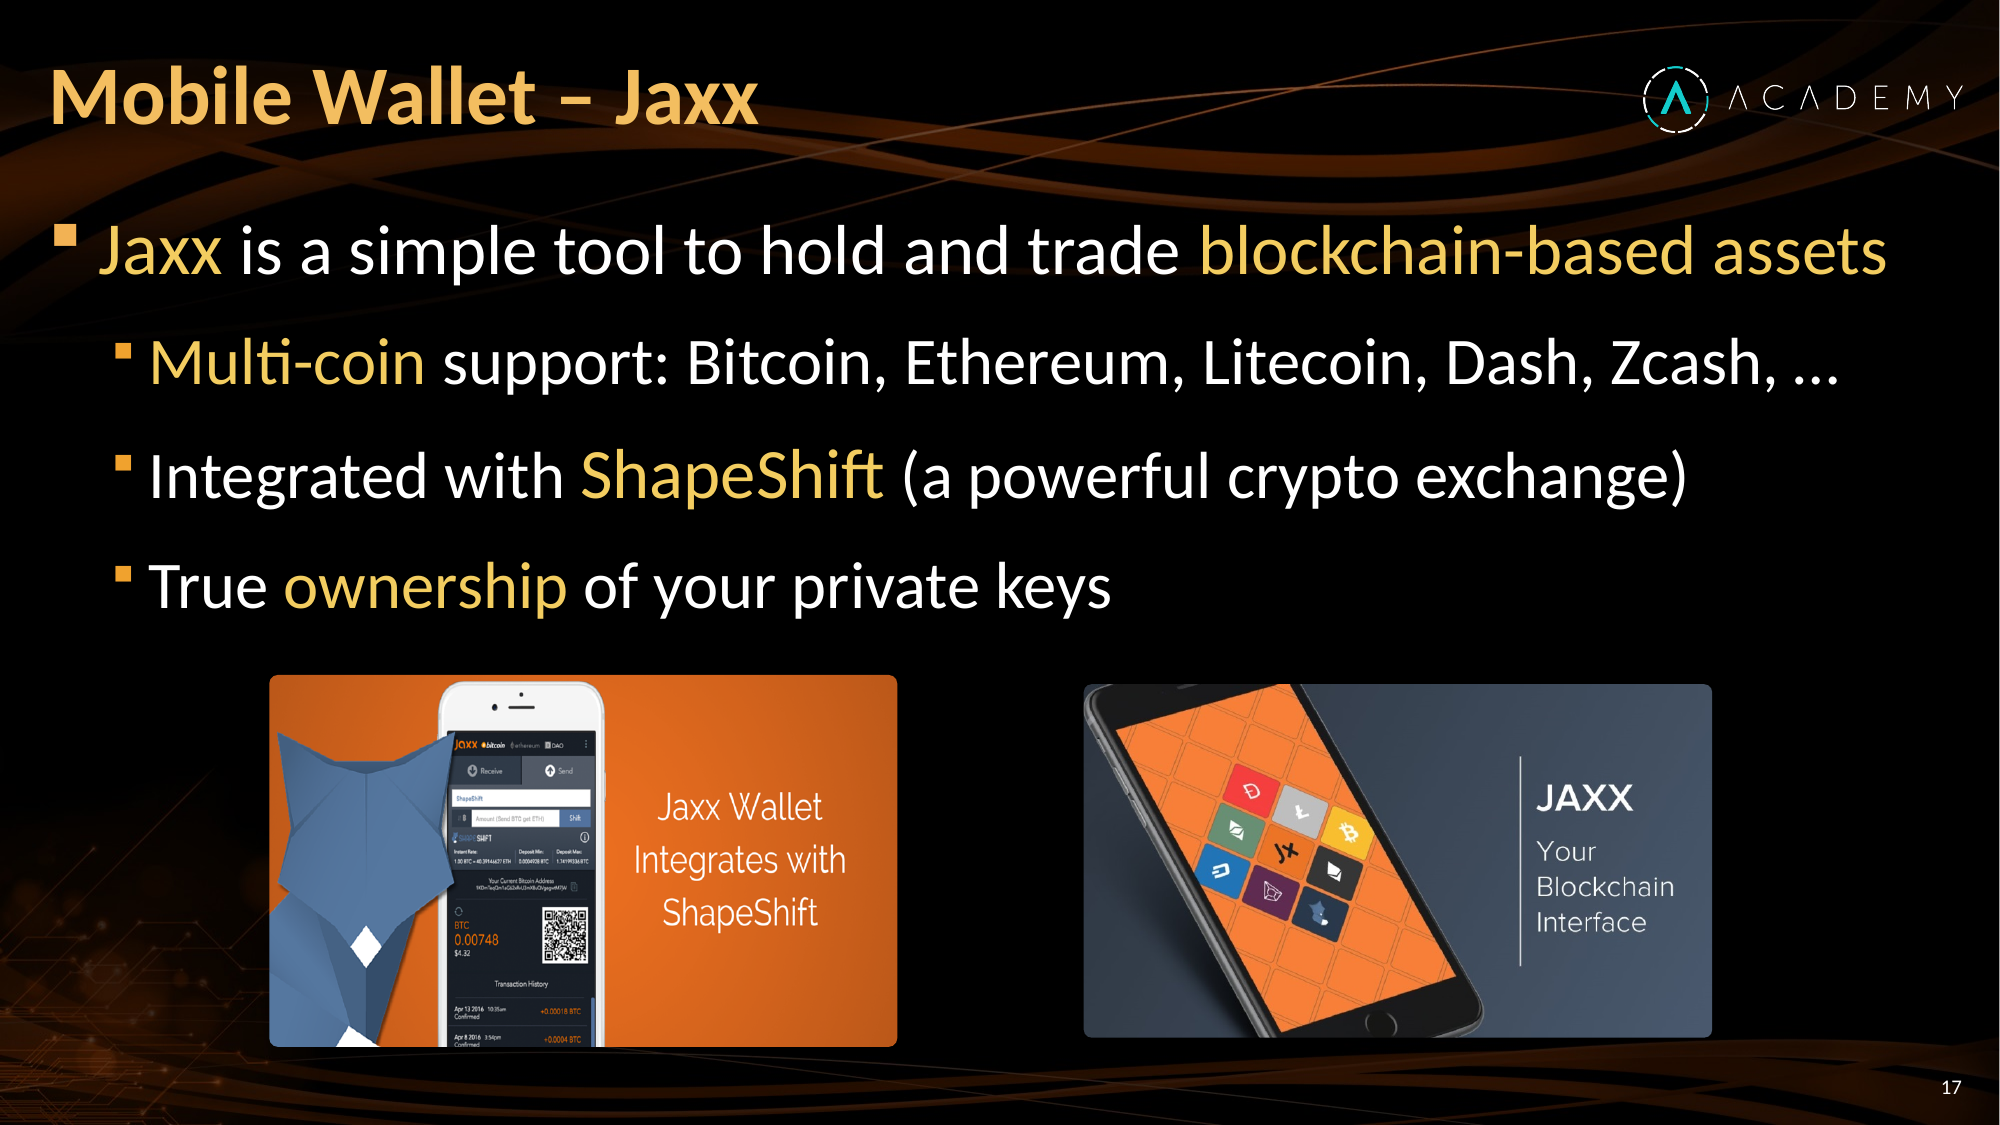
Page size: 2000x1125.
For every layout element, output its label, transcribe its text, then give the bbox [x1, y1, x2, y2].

list Jaxx is a simple tool to hold and trade blockchain-based assets Multi-coin support: Bitcoin, Ethereum, Litecoin, Dash, Zcash, … Integrated with ShapeShift (a powerful crypto exchange) True ownership of your private keys [31, 188, 1968, 1103]
picture [0, 0, 2000, 1125]
title Mobile Wallet – Jaxx [30, 6, 1602, 189]
